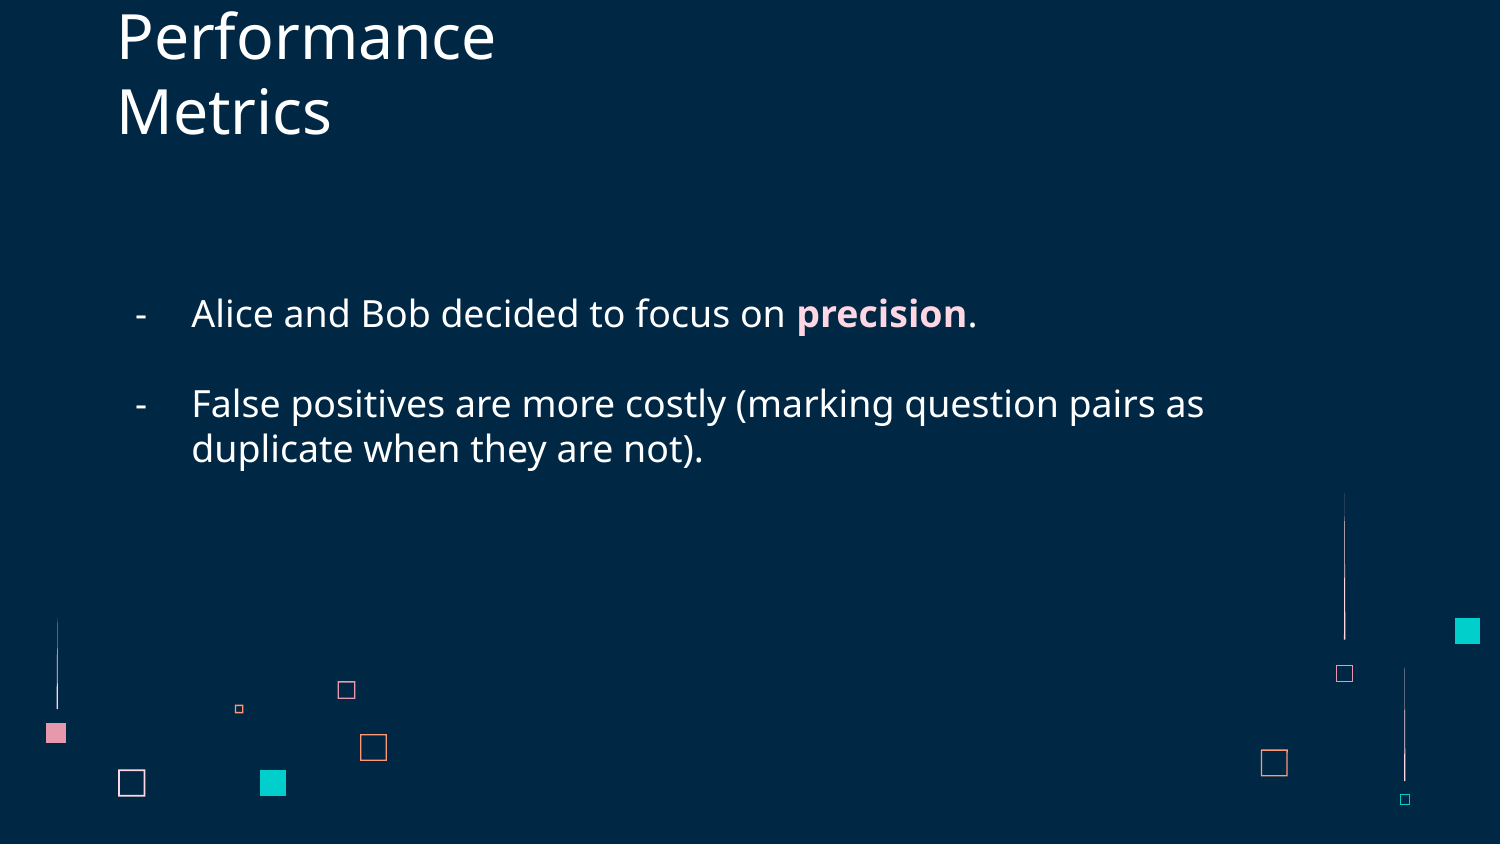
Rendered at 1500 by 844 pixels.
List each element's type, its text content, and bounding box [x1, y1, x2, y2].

list Alice and Bob decided to focus on precision. False positives are more costly (marking question pairs as duplicate when they are not). [101, 275, 1357, 612]
title Performance Metrics [101, 67, 719, 163]
